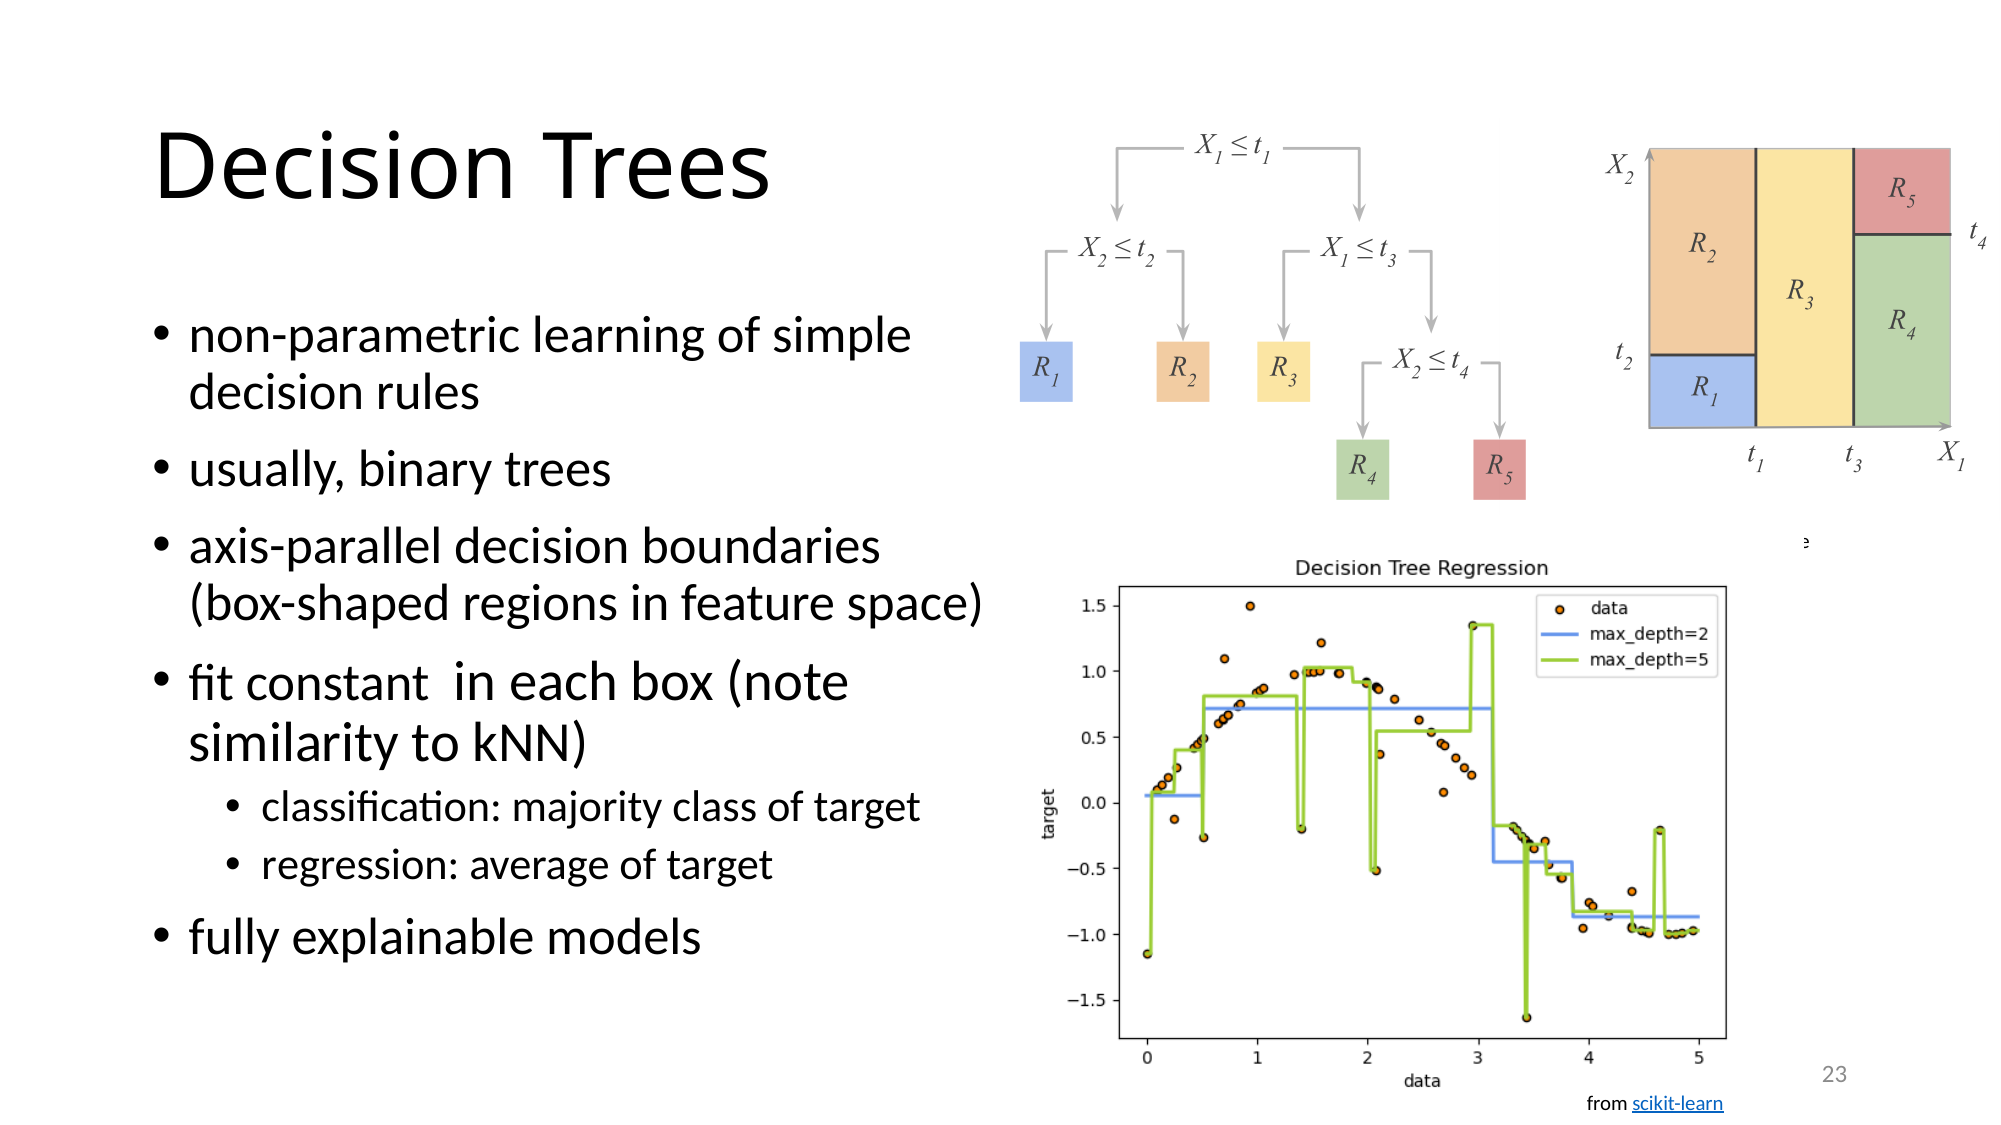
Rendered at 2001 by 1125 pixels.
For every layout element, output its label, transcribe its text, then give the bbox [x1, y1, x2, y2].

picture [999, 118, 2000, 1103]
text_box from Hastie [1804, 521, 1826, 561]
text_box from scikit-learn [1572, 1103, 1739, 1122]
slide_number 23 [1804, 1042, 1863, 1103]
title Decision Trees [137, 59, 1863, 278]
